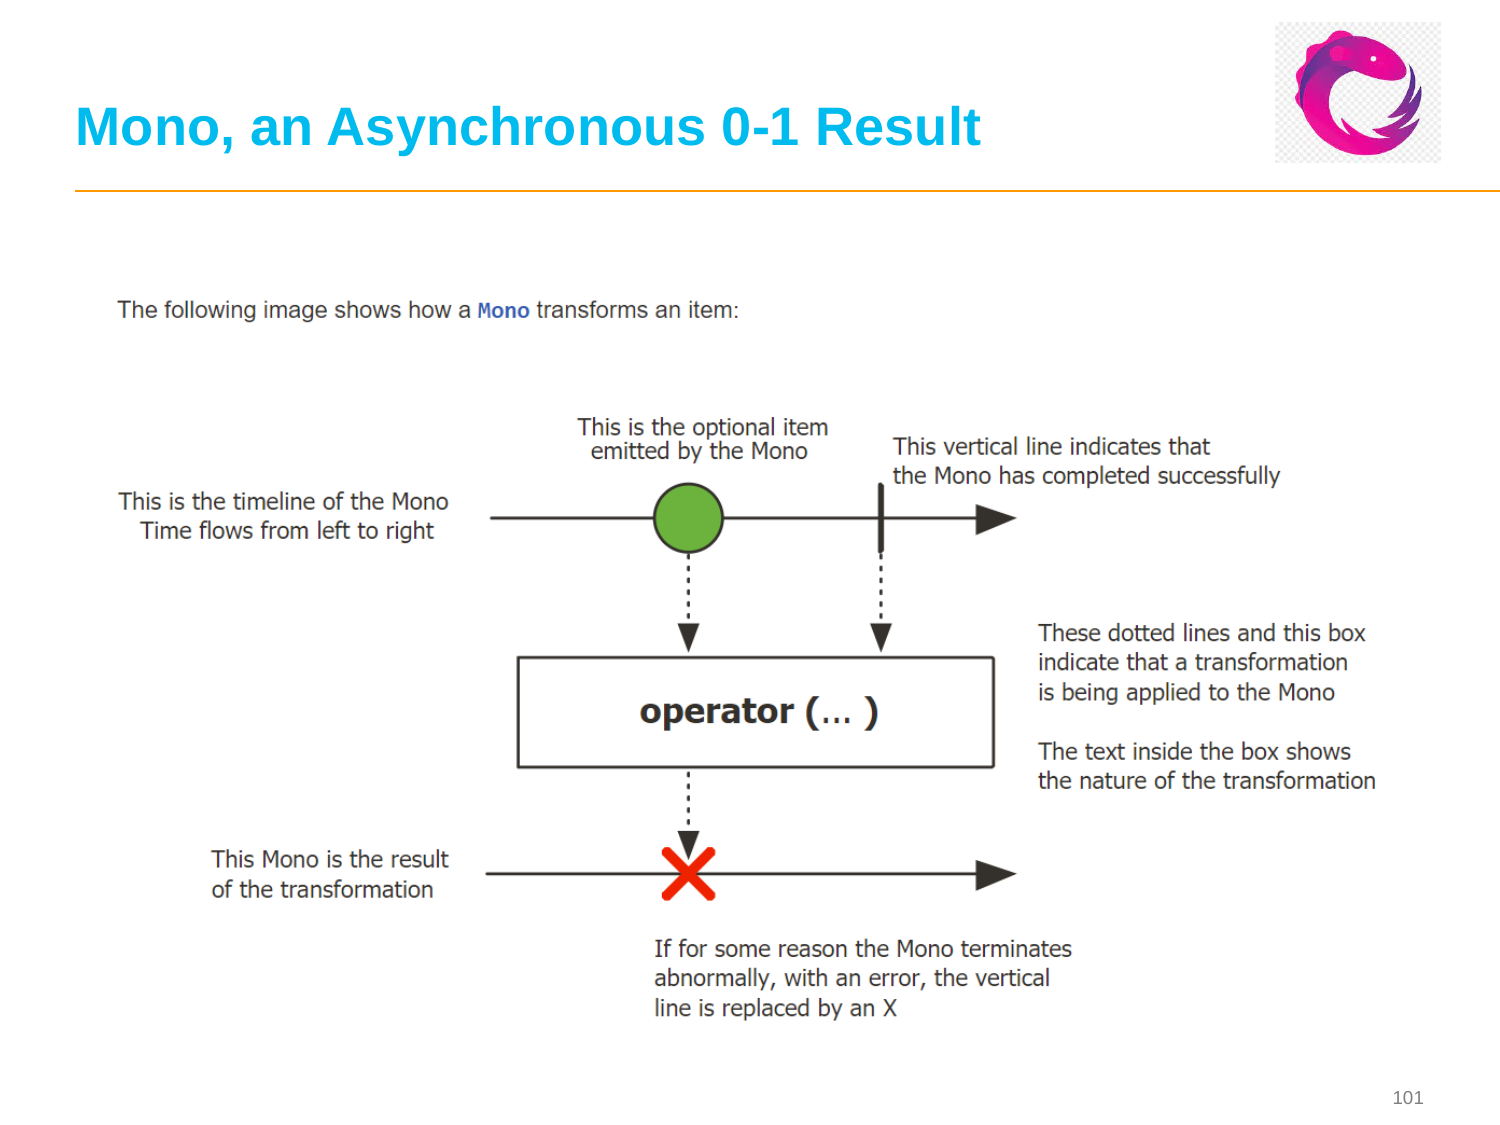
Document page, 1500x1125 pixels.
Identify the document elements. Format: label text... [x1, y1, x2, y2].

picture [1275, 22, 1441, 163]
title Mono, an Asynchronous 0-1 Result [75, 27, 1422, 157]
picture [37, 262, 1463, 1038]
